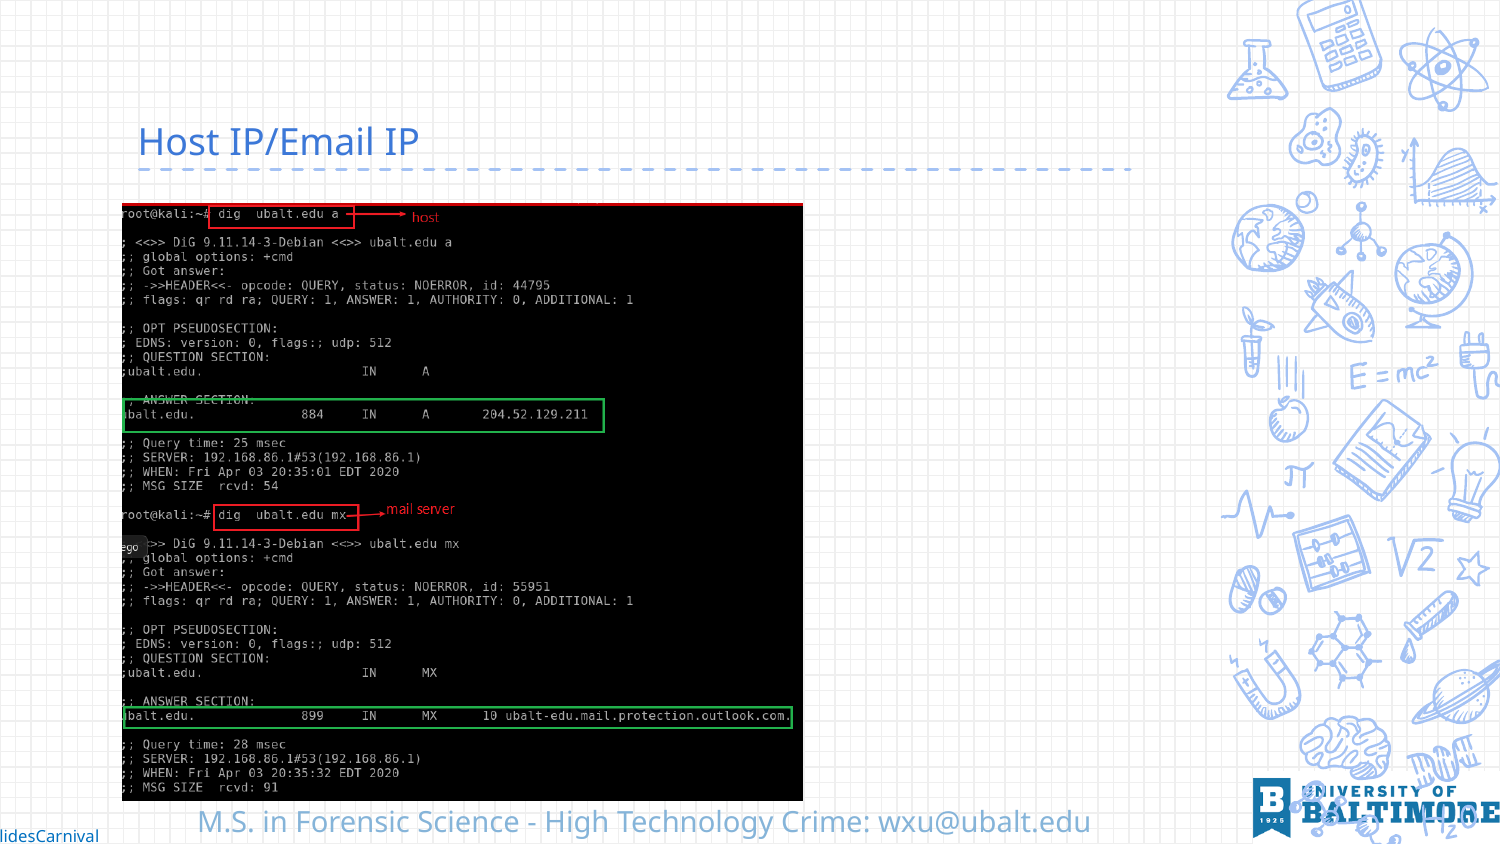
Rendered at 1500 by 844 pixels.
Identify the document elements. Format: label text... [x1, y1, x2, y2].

picture [1316, 786, 1321, 797]
picture [1327, 813, 1336, 822]
picture [1253, 771, 1500, 844]
title Host IP/Email IP [122, 36, 1130, 178]
picture [122, 203, 803, 801]
picture [1365, 817, 1376, 833]
